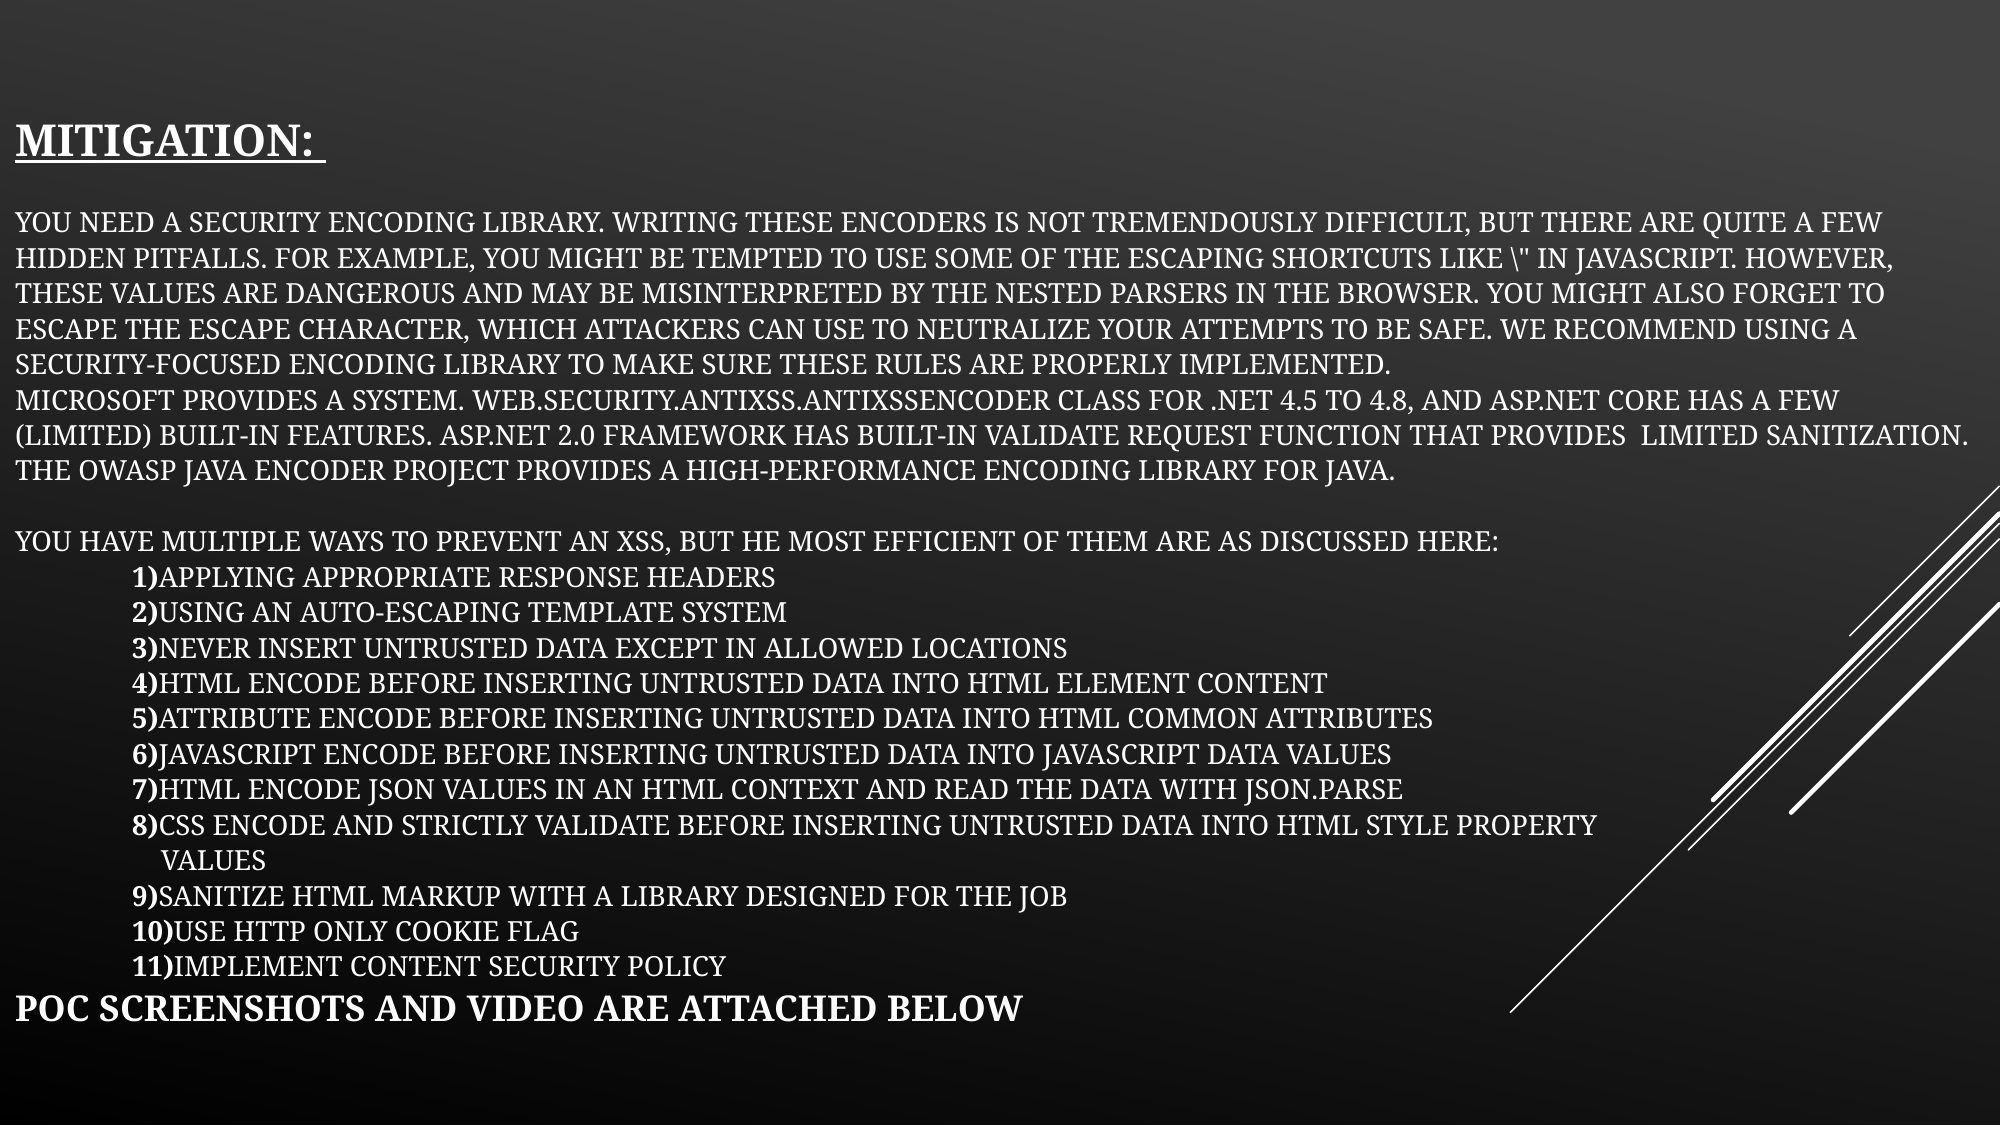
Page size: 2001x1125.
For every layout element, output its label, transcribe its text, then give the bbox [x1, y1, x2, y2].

title Mitigation: You need a security encoding library. Writing these encoders is not tremendously difficult, but there are quite a few hidden pitfalls. For example, you might be tempted to use some of the escaping shortcuts like \" in JavaScript. However, these values are dangerous and may be misinterpreted by the nested parsers in the browser. You might also forget to escape the escape character, which attackers can use to neutralize your attempts to be safe. We recommend using a security-focused encoding library to make sure these rules are properly implemented. Microsoft provides a System. Web.Security.AntiXss.AntiXssEncoder Class for .NET 4.5 to 4.8, and ASP.Net Core has a few (limited) built-in features. ASP.NET 2.0 Framework has built-in Validate Request function that provides limited sanitization. The OWASP Java Encoder Project provides a high-performance encoding library for Java. You have multiple ways to prevent an XSS, but he most efficient of them are as discussed here: 1)Applying appropriate response headers 2)Using an Auto-Escaping Template System 3)Never Insert Untrusted Data Except in Allowed Locations 4)HTML Encode Before Inserting Untrusted Data into HTML Element Content 5)Attribute Encode Before Inserting Untrusted Data into HTML Common Attributes 6)JavaScript Encode Before Inserting Untrusted Data into JavaScript Data Values 7)HTML Encode JSON values in an HTML context and read the data with JSON.parse 8)CSS Encode And Strictly Validate Before Inserting Untrusted Data into HTML Style Property Values 9)Sanitize HTML Markup with a Library Designed for the Job 10)Use HTTP Only cookie flag 11)Implement Content Security PolicY poc SCREENSHOTS AND VIDEO ARE ATTACHED BELOW [0, 83, 2000, 1085]
